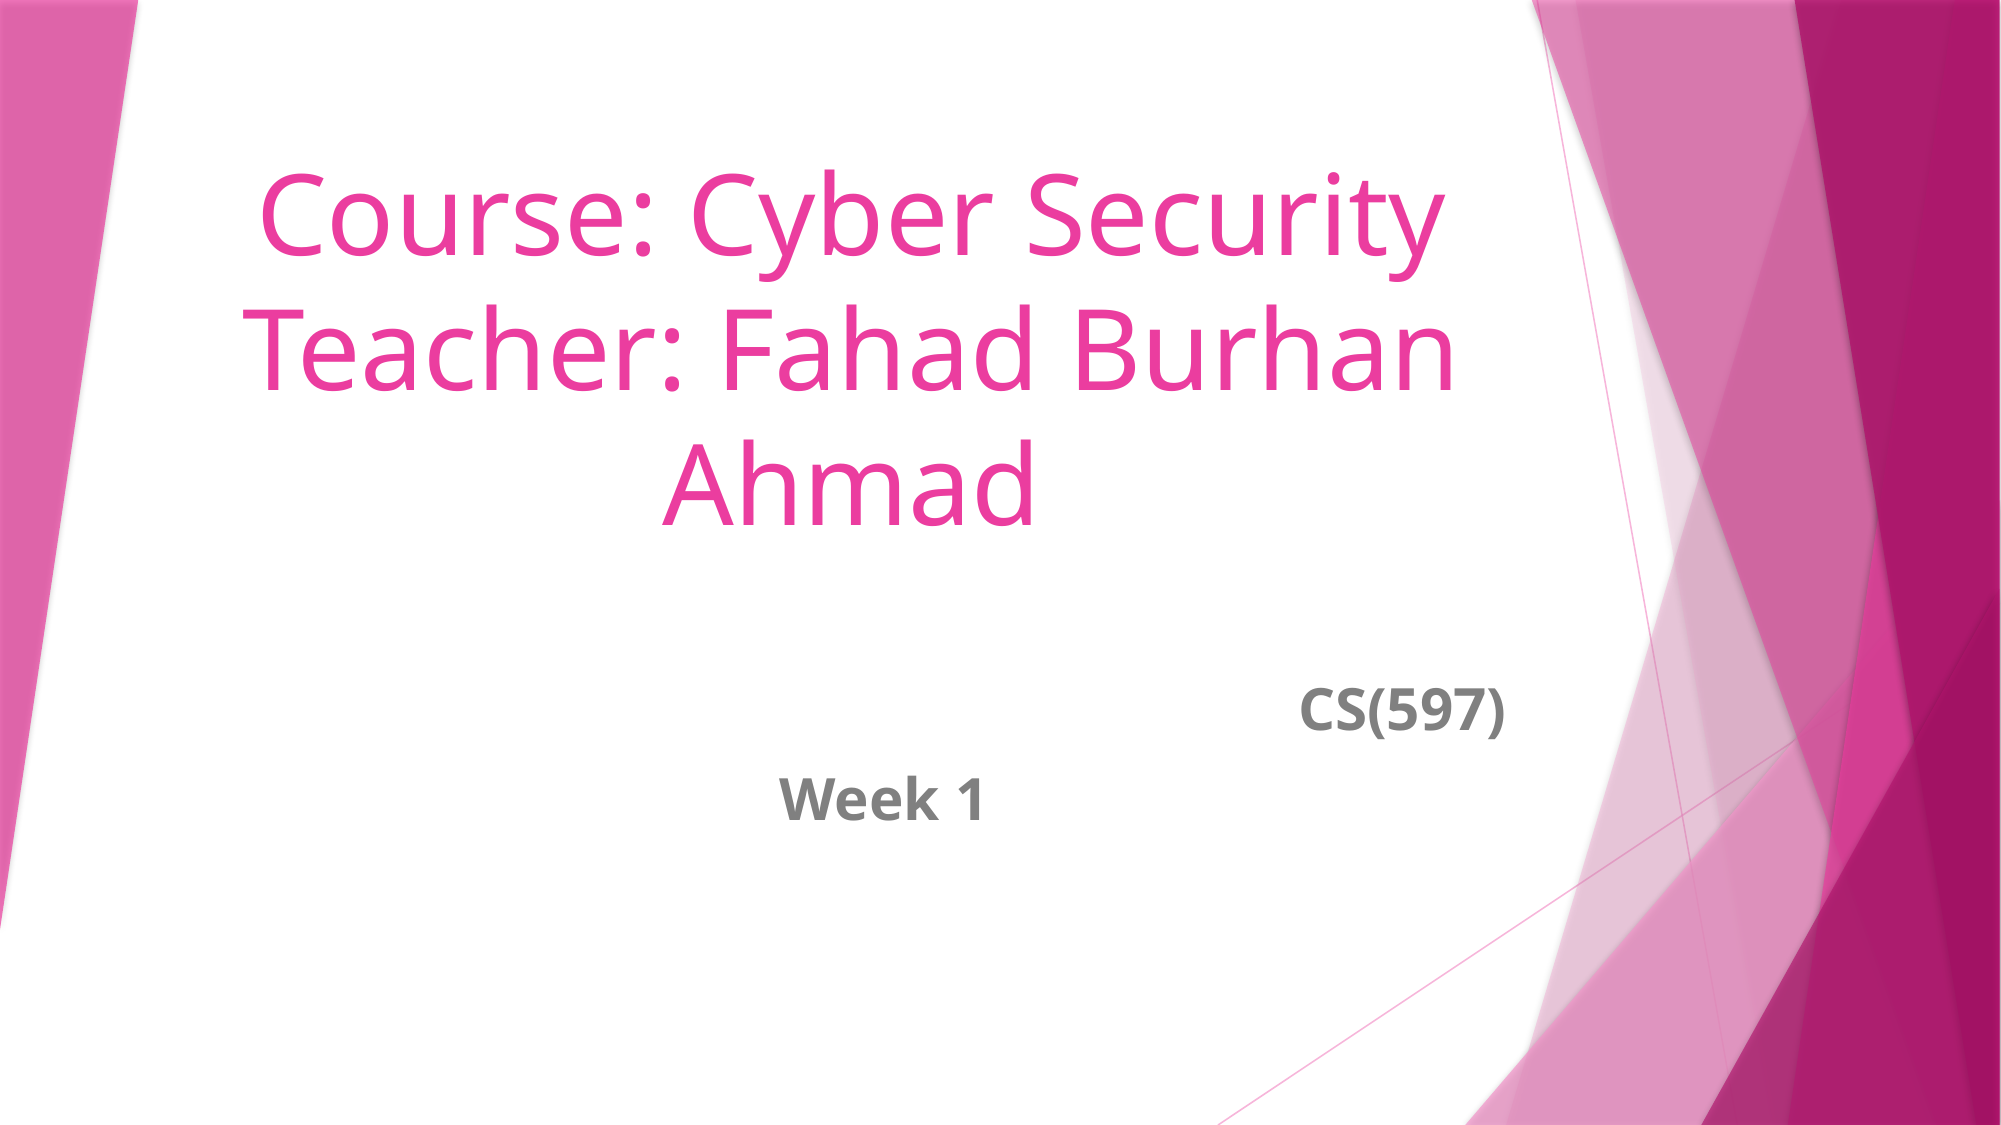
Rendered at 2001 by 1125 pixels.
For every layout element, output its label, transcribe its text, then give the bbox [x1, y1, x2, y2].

title Course: Cyber Security Teacher: Fahad Burhan Ahmad [62, 285, 1642, 556]
subtitle CS(597) Week 1 [247, 664, 1522, 845]
